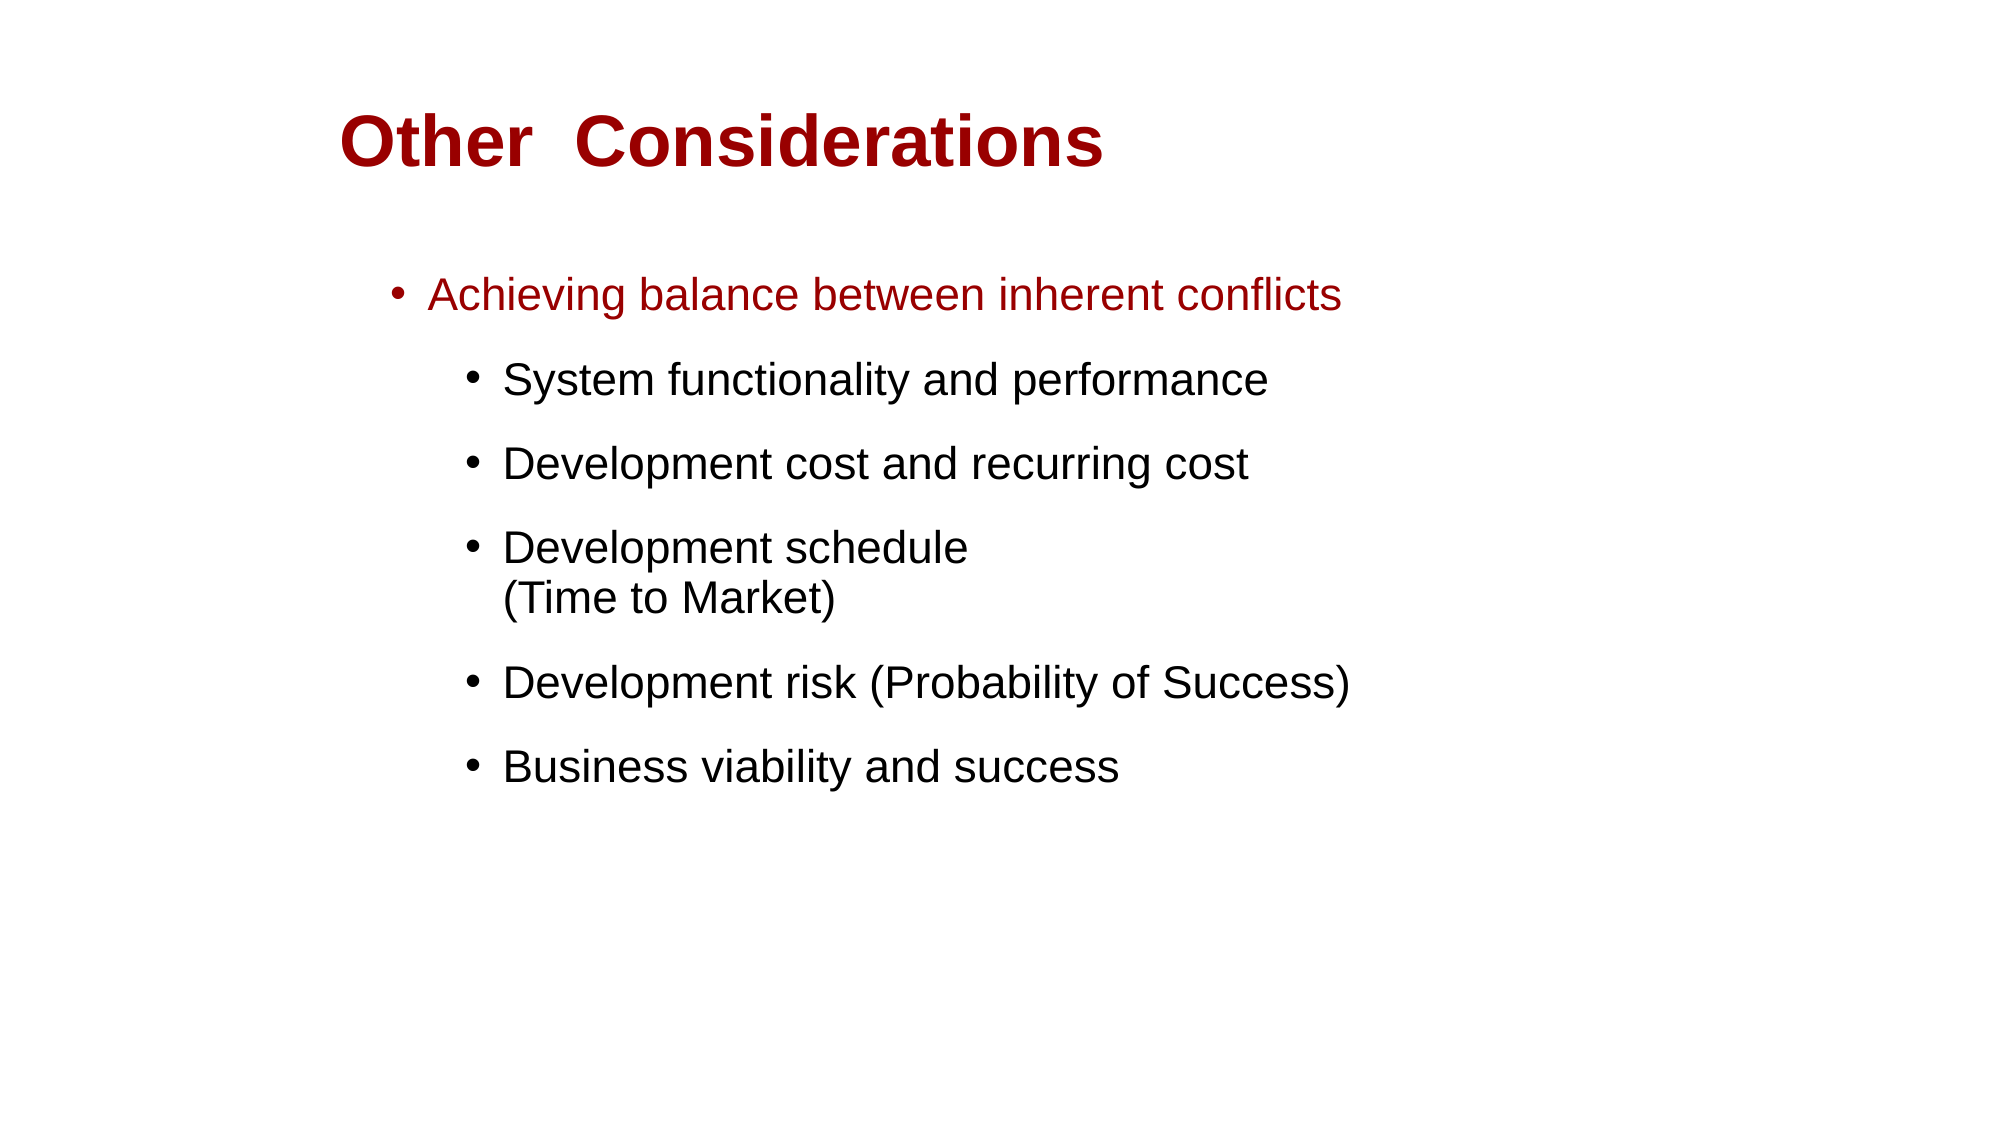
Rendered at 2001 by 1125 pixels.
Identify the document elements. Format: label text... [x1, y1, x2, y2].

list Achieving balance between inherent conflicts System functionality and performance Development cost and recurring cost Development schedule (Time to Market) Development risk (Probability of Success) Business viability and success [375, 262, 1663, 938]
title Other Considerations [324, 62, 1675, 250]
